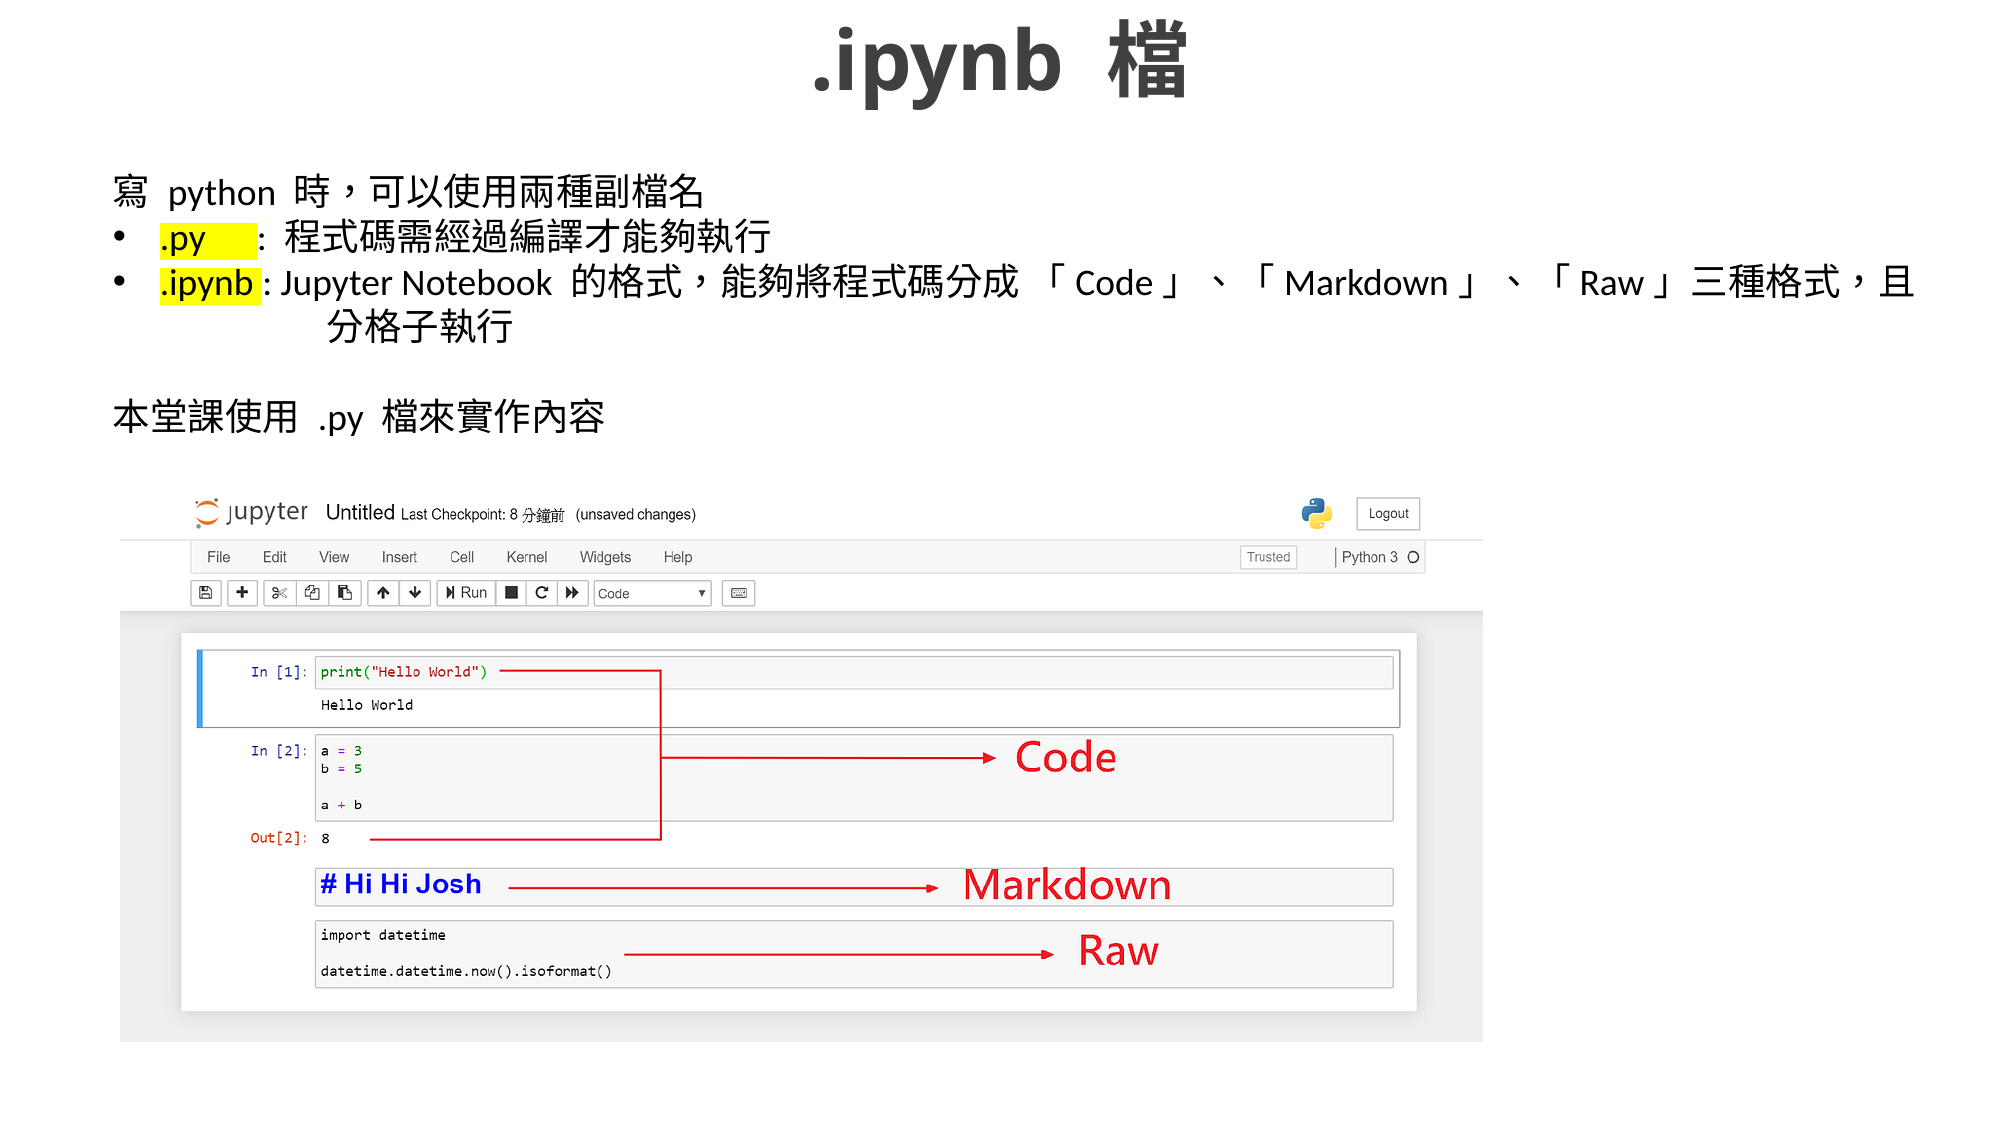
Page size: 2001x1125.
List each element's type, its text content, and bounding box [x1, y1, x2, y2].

picture [120, 493, 1483, 1042]
text_box .ipynb 檔 [0, 0, 2000, 115]
text_box 寫 python 時，可以使用兩種副檔名 .py : 程式碼需經過編譯才能夠執行 .ipynb : Jupyter Notebook 的格式，能夠將程式碼分成 「Code」、「Markdown」、「Raw」三種格式，且 分格子執行 本堂課使用 .py 檔來實作內容 [98, 160, 1931, 446]
